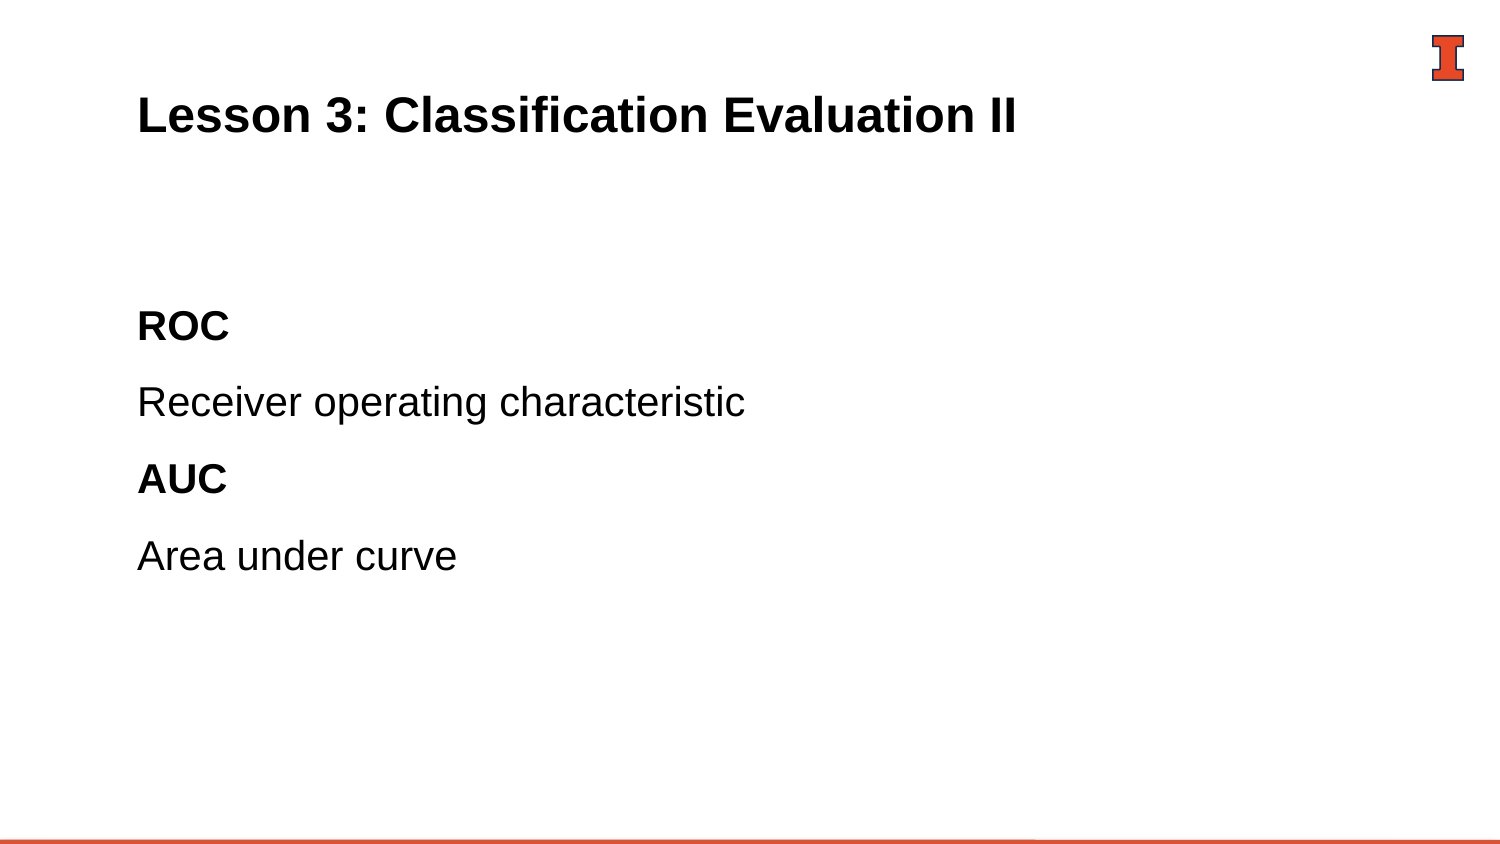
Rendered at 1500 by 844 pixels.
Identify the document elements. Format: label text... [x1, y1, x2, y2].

list ROC Receiver operating characteristic AUC Area under curve [122, 182, 1080, 695]
picture [1432, 35, 1464, 75]
title Lesson 3: Classification Evaluation II [122, 75, 1474, 183]
